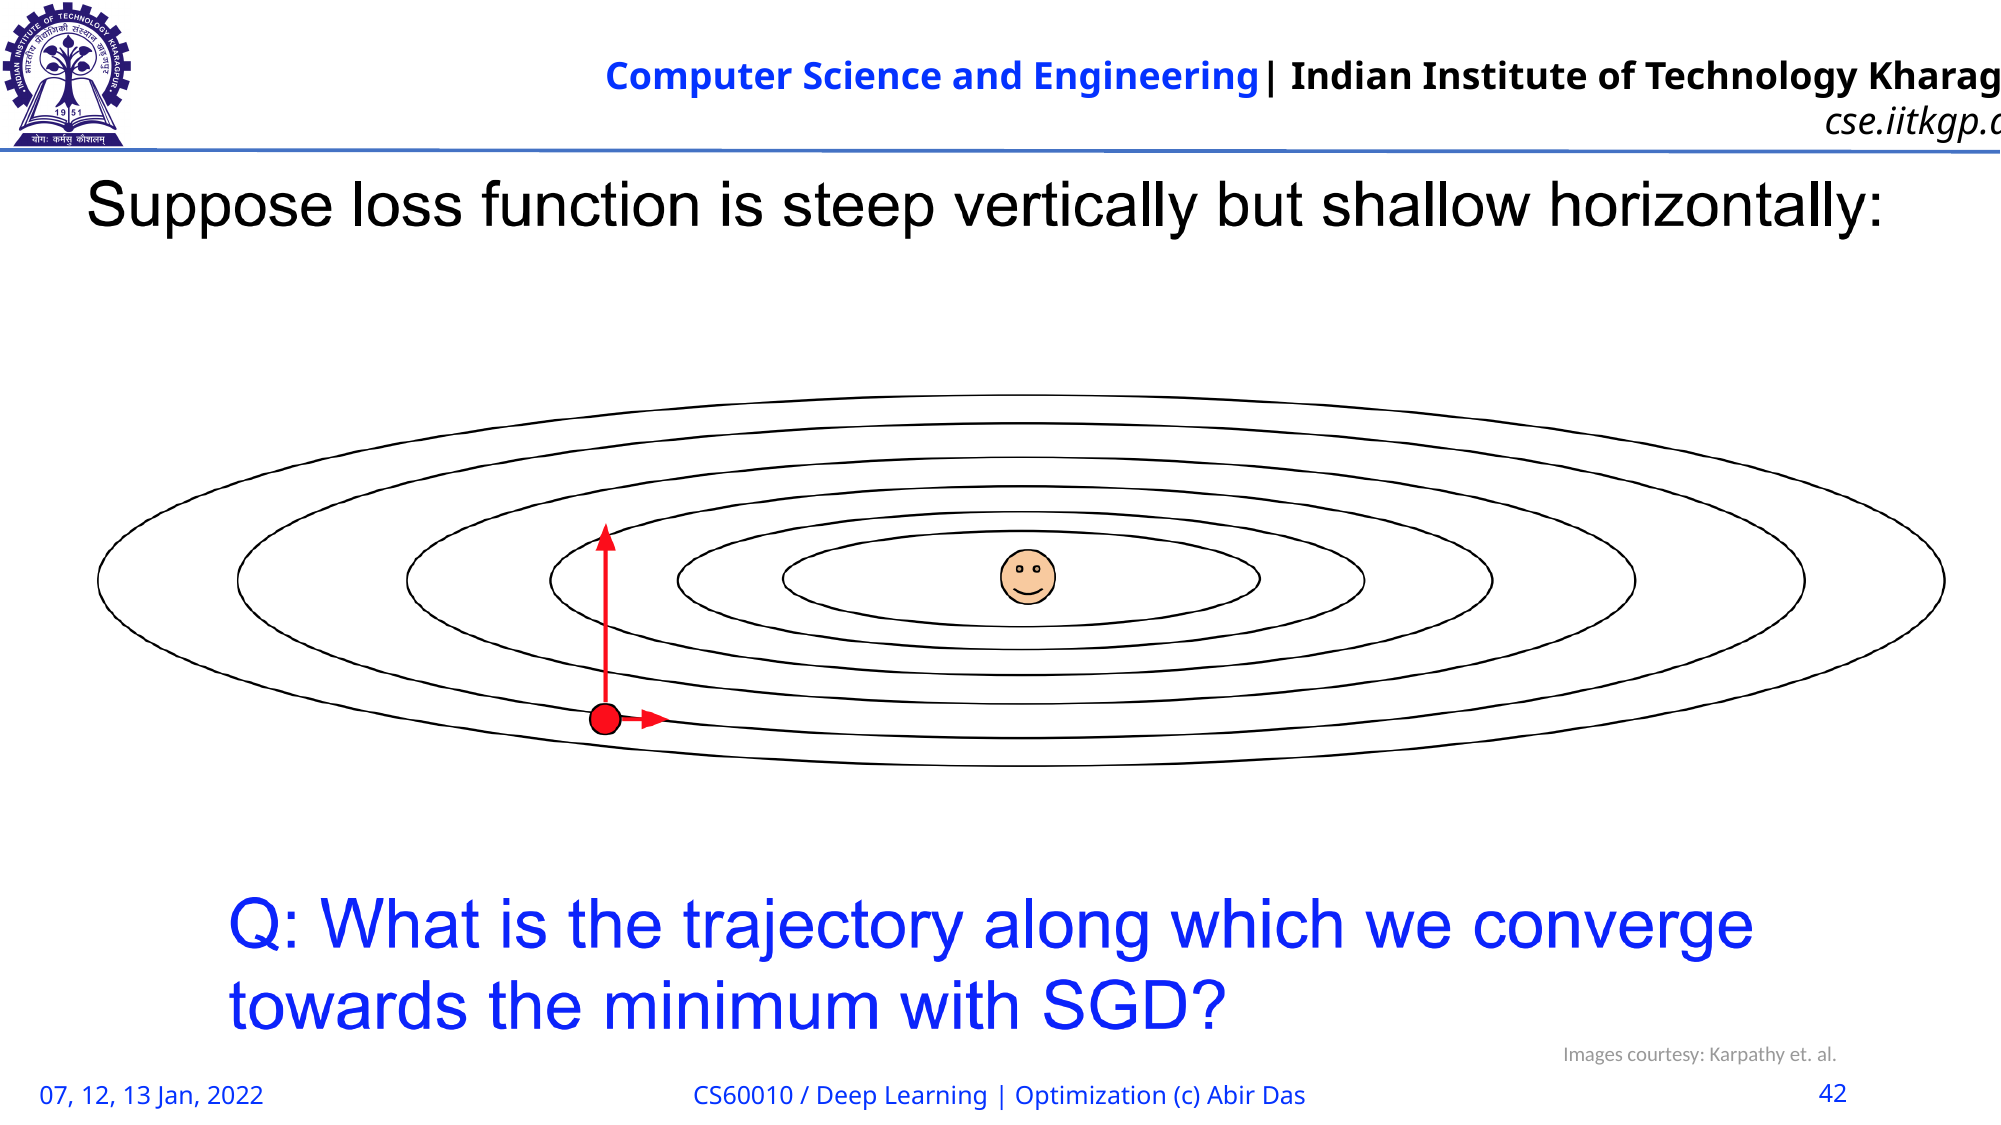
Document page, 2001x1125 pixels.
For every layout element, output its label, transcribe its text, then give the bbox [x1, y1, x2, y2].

picture [52, 172, 1957, 1043]
footer CS60010 / Deep Learning | Optimization (c) Abir Das [330, 1065, 1670, 1125]
text_box Images courtesy: Karpathy et. al. [1548, 1025, 1997, 1070]
slide_number 42 [1733, 1065, 1863, 1125]
picture [2, 2, 131, 147]
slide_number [24, 1065, 330, 1125]
